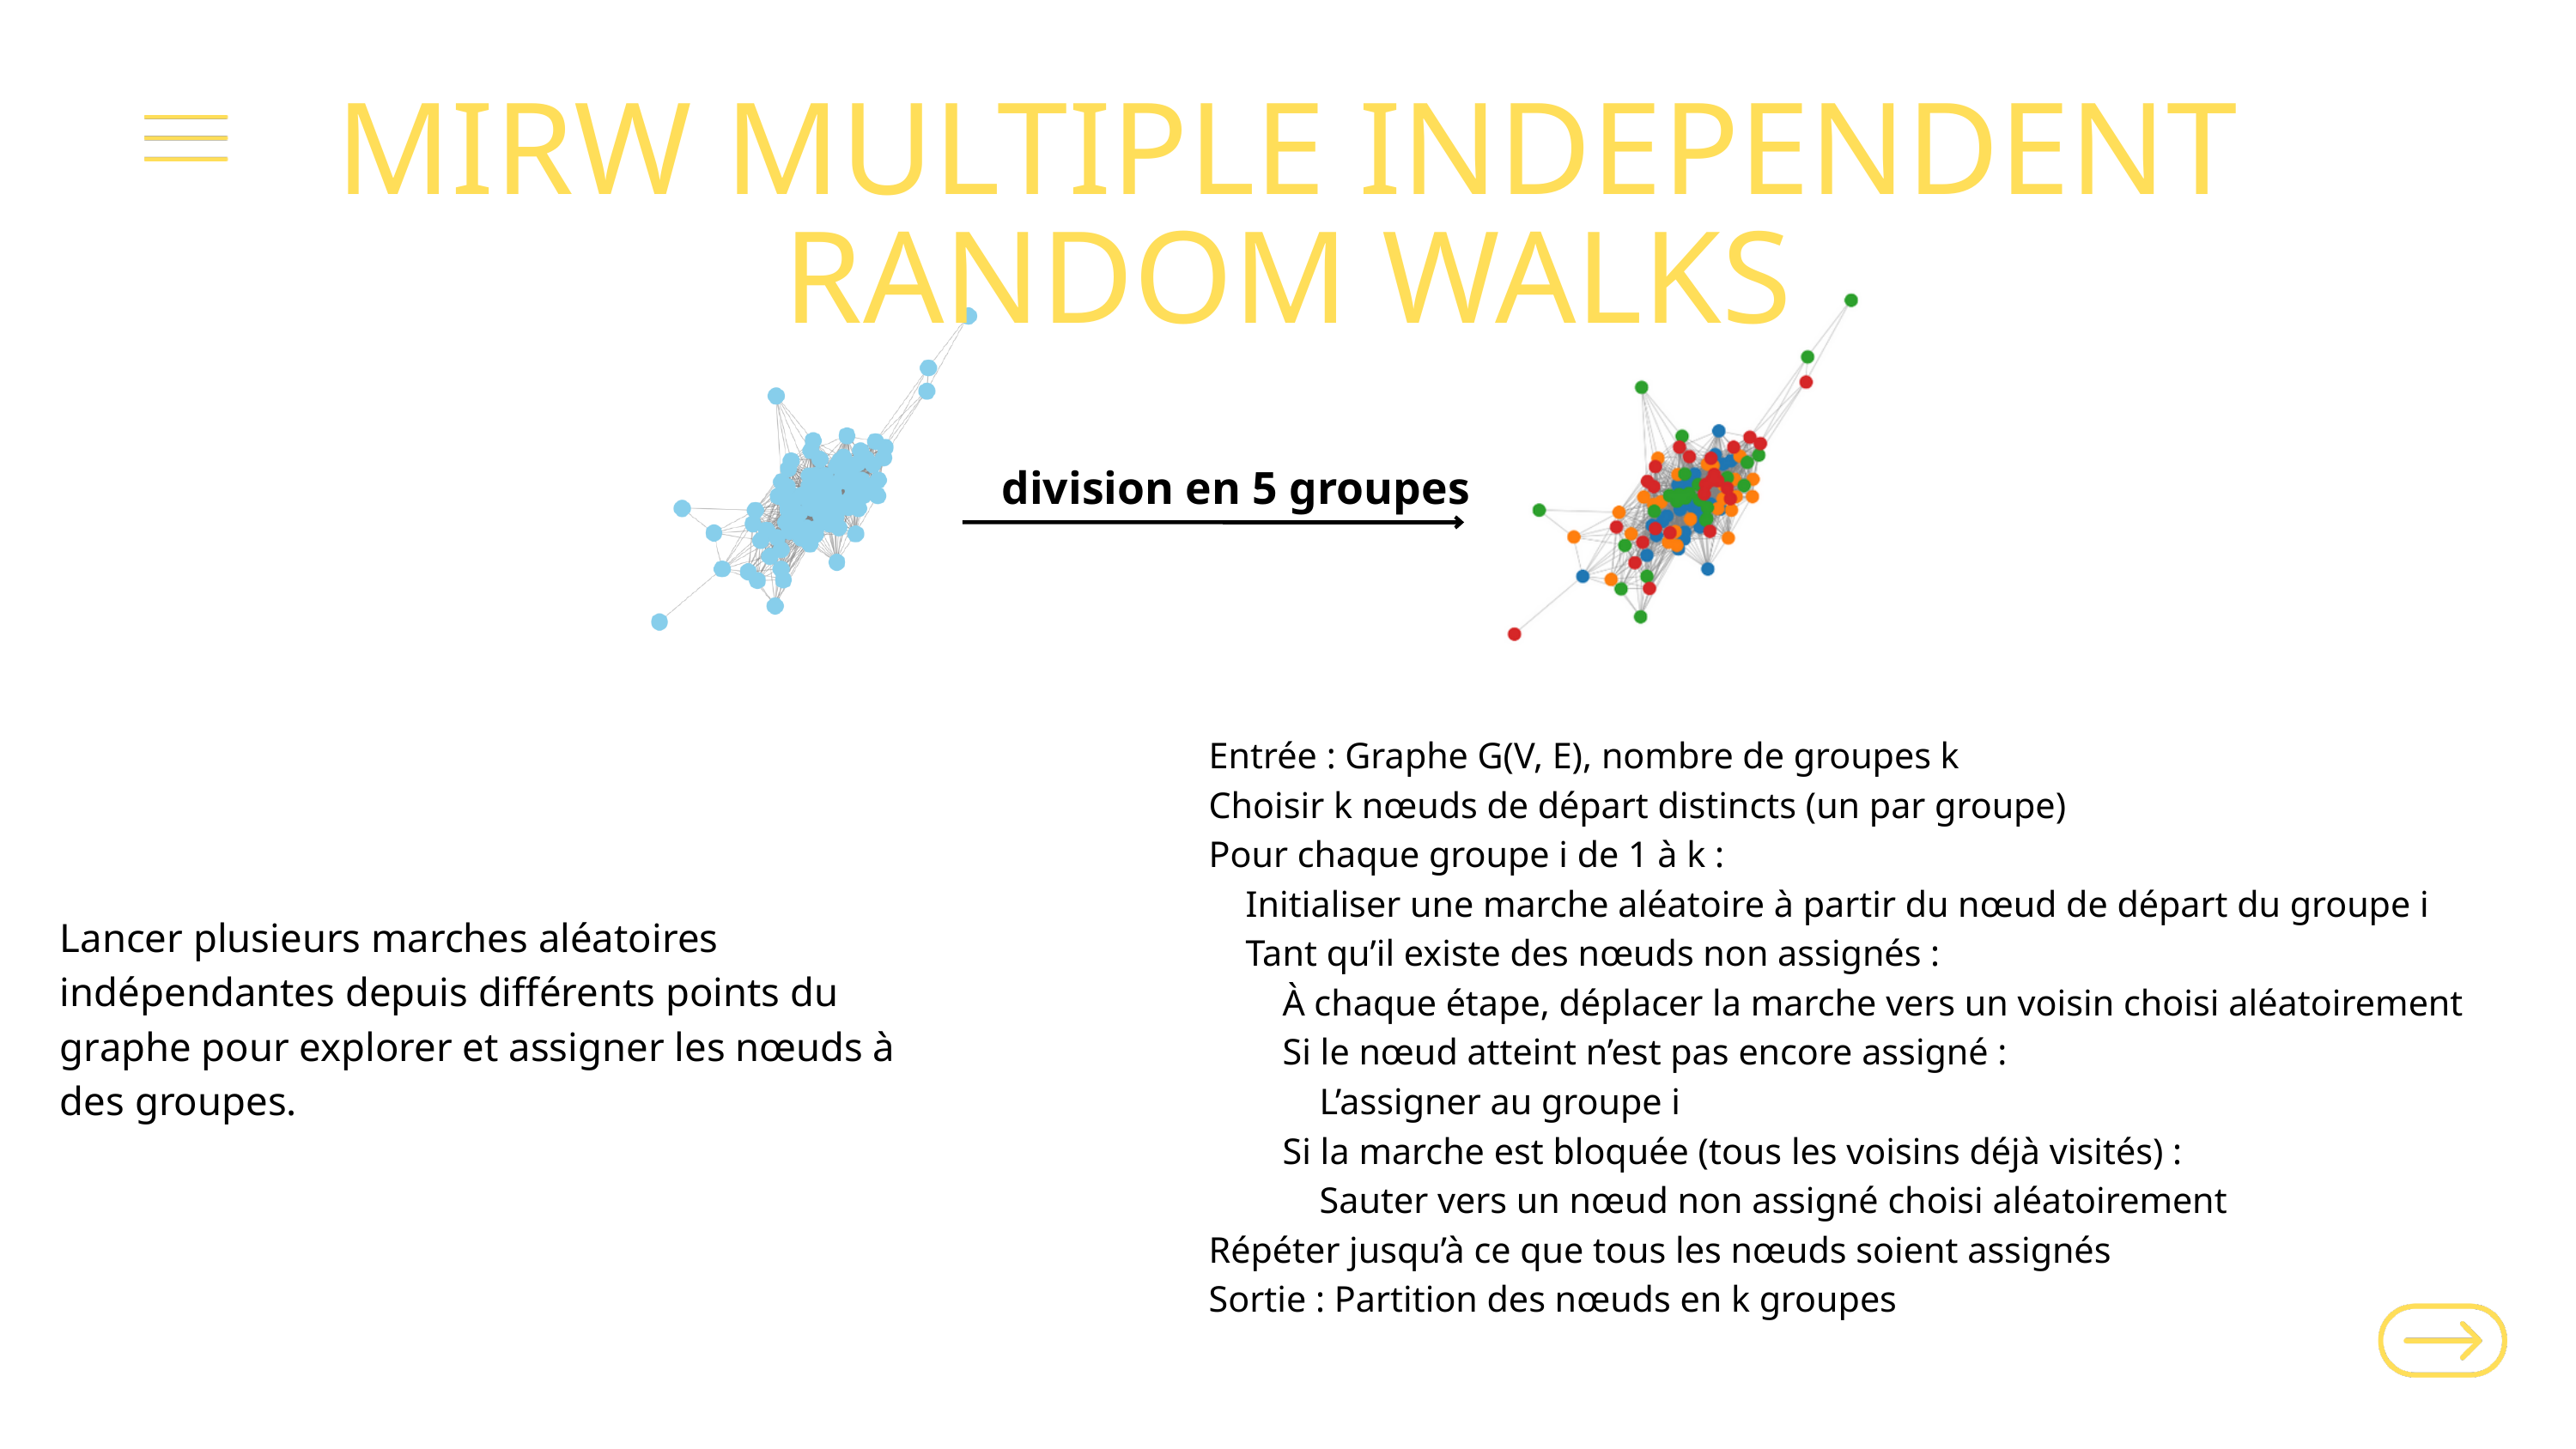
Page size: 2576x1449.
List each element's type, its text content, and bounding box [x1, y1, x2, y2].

text_box Lancer plusieurs marches aléatoires indépendantes depuis différents points du graphe pour explorer et assigner les nœuds à des groupes. [59, 905, 939, 1124]
text_box Entrée : Graphe G(V, E), nombre de groupes k Choisir k nœuds de départ distincts (un par groupe) Pour chaque groupe i de 1 à k : Initialiser une marche aléatoire à partir du nœud de départ du groupe i Tant qu’il existe des nœuds non assignés : À chaque étape, déplacer la marche vers un voisin choisi aléatoirement Si le nœud atteint n’est pas encore assigné : L’assigner au groupe i Si la marche est bloquée (tous les voisins déjà visités) : Sauter vers un nœud non assigné choisi aléatoirement Répéter jusqu’à ce que tous les nœuds soient assignés Sortie : Partition des nœuds en k groupes [1208, 726, 2482, 1369]
text_box [1487, 467, 1887, 681]
text_box division en 5 groupes [997, 451, 1475, 513]
text_box MIRW MULTIPLE INDEPENDENT RANDOM WALKS [328, 91, 2248, 467]
text_box [603, 467, 1047, 651]
text_box [2378, 1303, 2507, 1378]
text_box [143, 115, 228, 162]
text_box [962, 516, 1465, 529]
